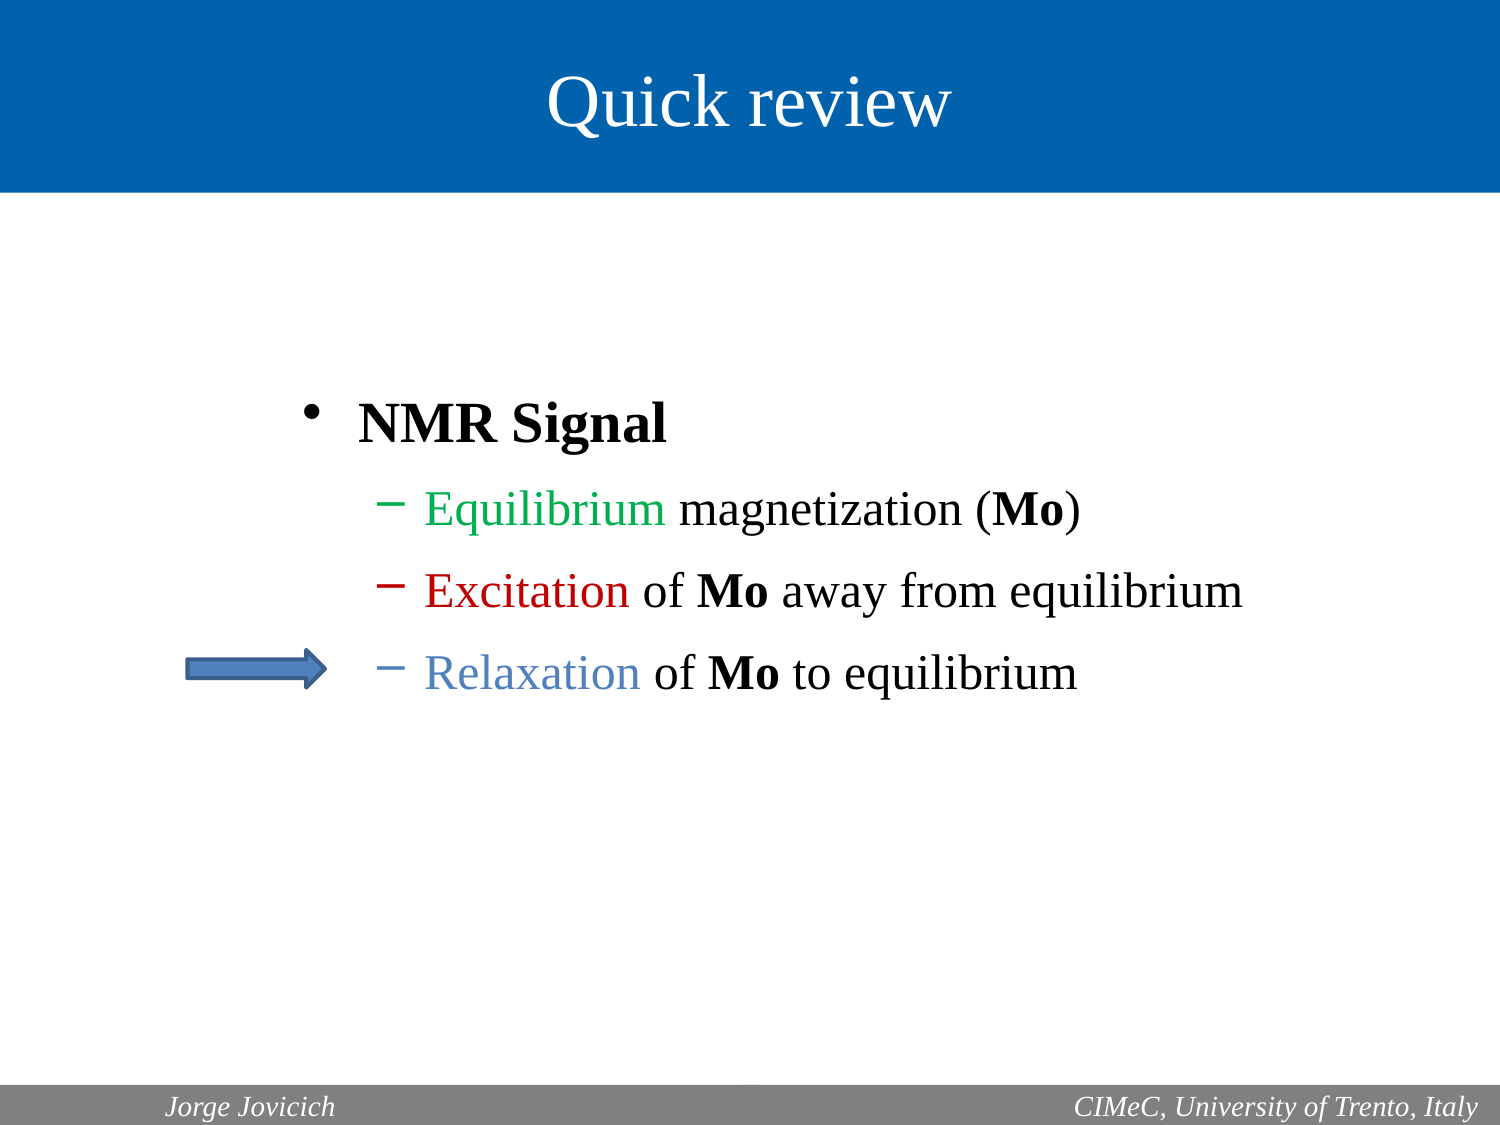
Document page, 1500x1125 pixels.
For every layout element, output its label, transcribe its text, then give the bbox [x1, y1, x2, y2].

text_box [0, 1084, 1500, 1125]
text_box Quick review [0, 0, 1500, 195]
text_box [185, 648, 328, 690]
text_box NMR Signal Equilibrium magnetization (Mo) Excitation of Mo away from equilibrium Relaxation of Mo to equilibrium [287, 362, 1413, 750]
